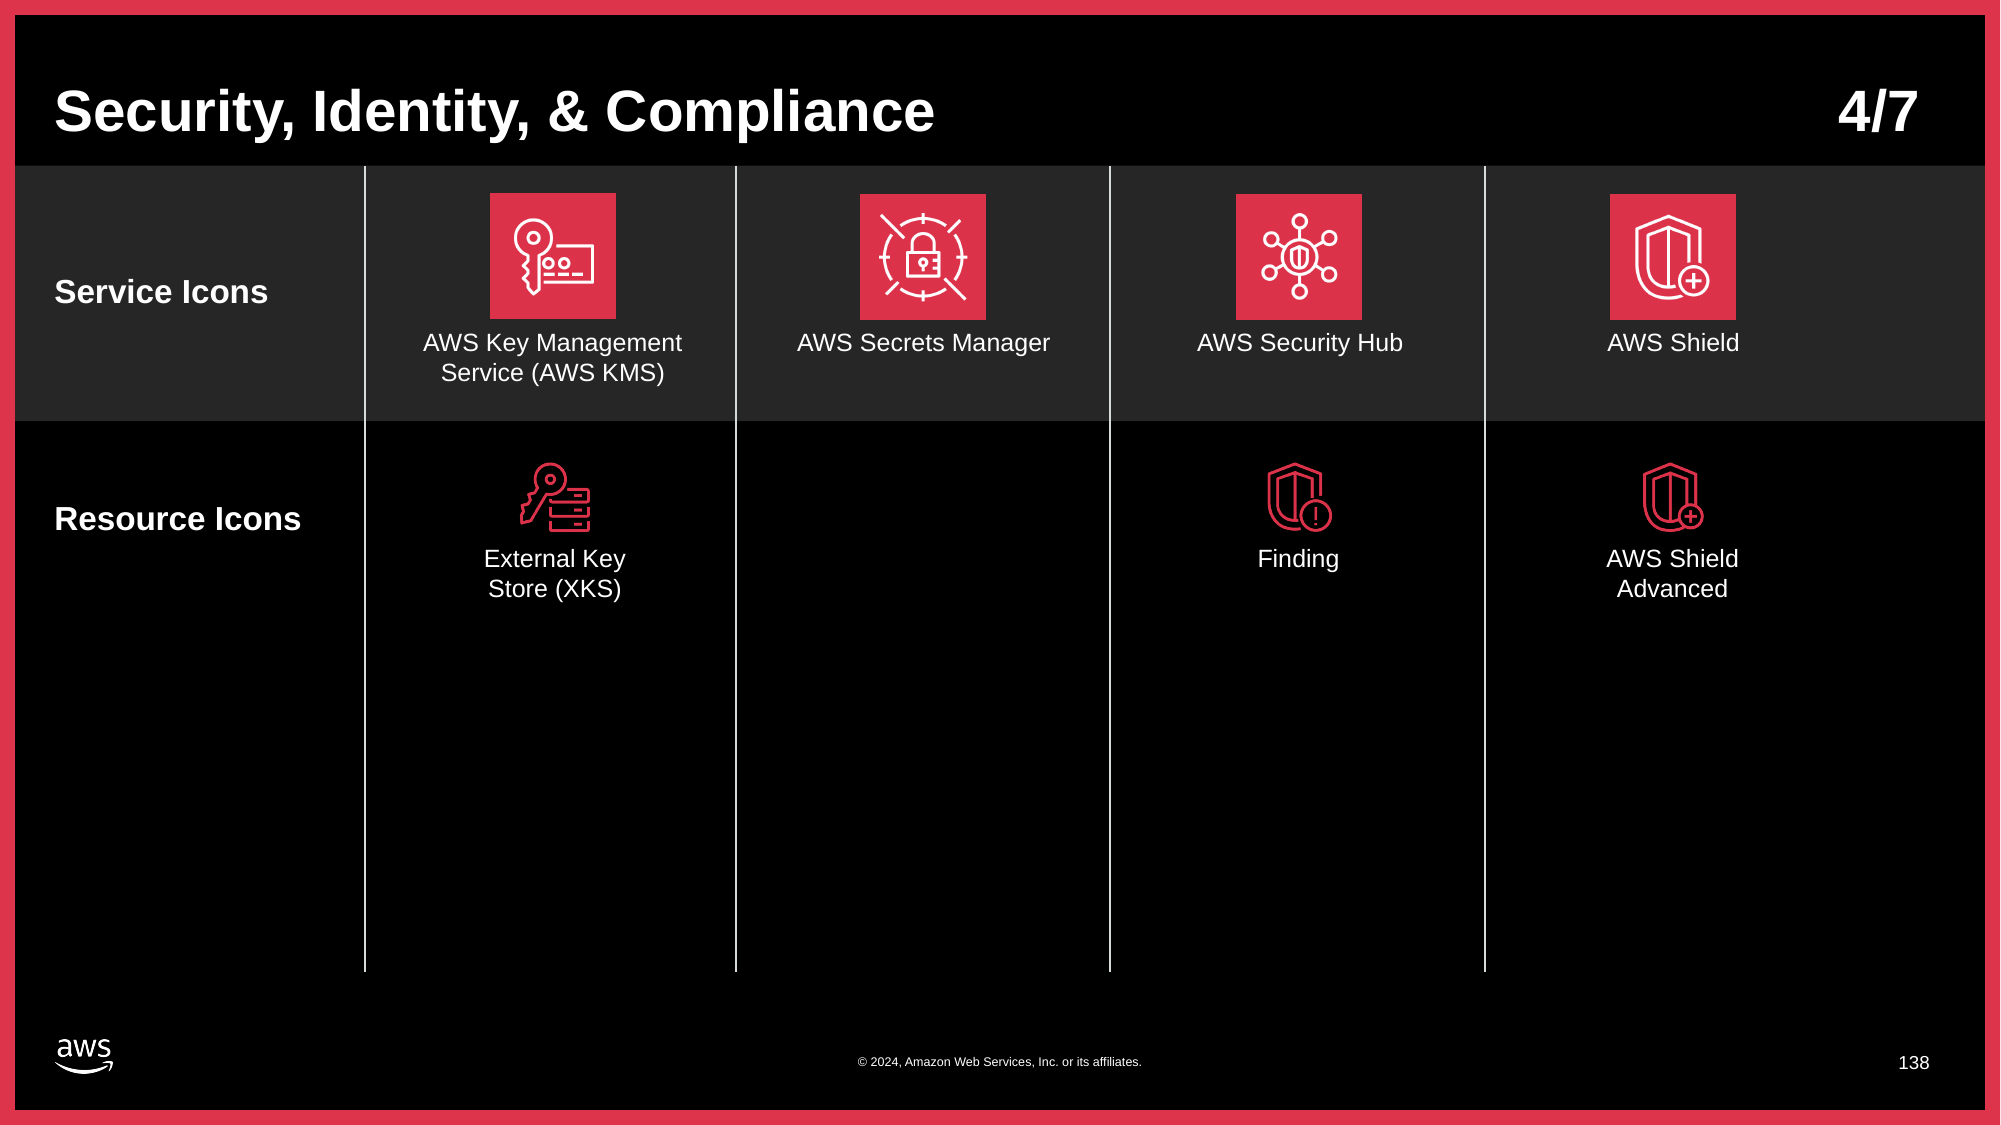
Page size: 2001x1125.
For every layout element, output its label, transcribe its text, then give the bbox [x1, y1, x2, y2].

picture [860, 194, 986, 320]
picture [1635, 459, 1711, 535]
text_box AWS Secrets Manager [736, 319, 1109, 364]
footer © 2024, Amazon Web Services, Inc. or its affiliates. [662, 1031, 1338, 1092]
picture [1236, 194, 1362, 320]
picture [1261, 459, 1337, 535]
picture [517, 459, 593, 535]
text_box AWS Key Management Service (AWS KMS) [369, 319, 735, 394]
text_box AWS Shield Advanced [1558, 534, 1787, 610]
text_box AWS Shield [1493, 319, 1855, 364]
picture [1610, 194, 1736, 320]
text_box Finding [1184, 534, 1413, 580]
text_box External Key Store (XKS) [441, 534, 669, 610]
title Security, Identity, & Compliance 4/7 [39, 59, 1945, 166]
picture [490, 193, 616, 319]
text_box AWS Security Hub [1113, 319, 1484, 364]
slide_number 138 [1494, 1031, 1945, 1092]
picture [55, 1039, 113, 1074]
